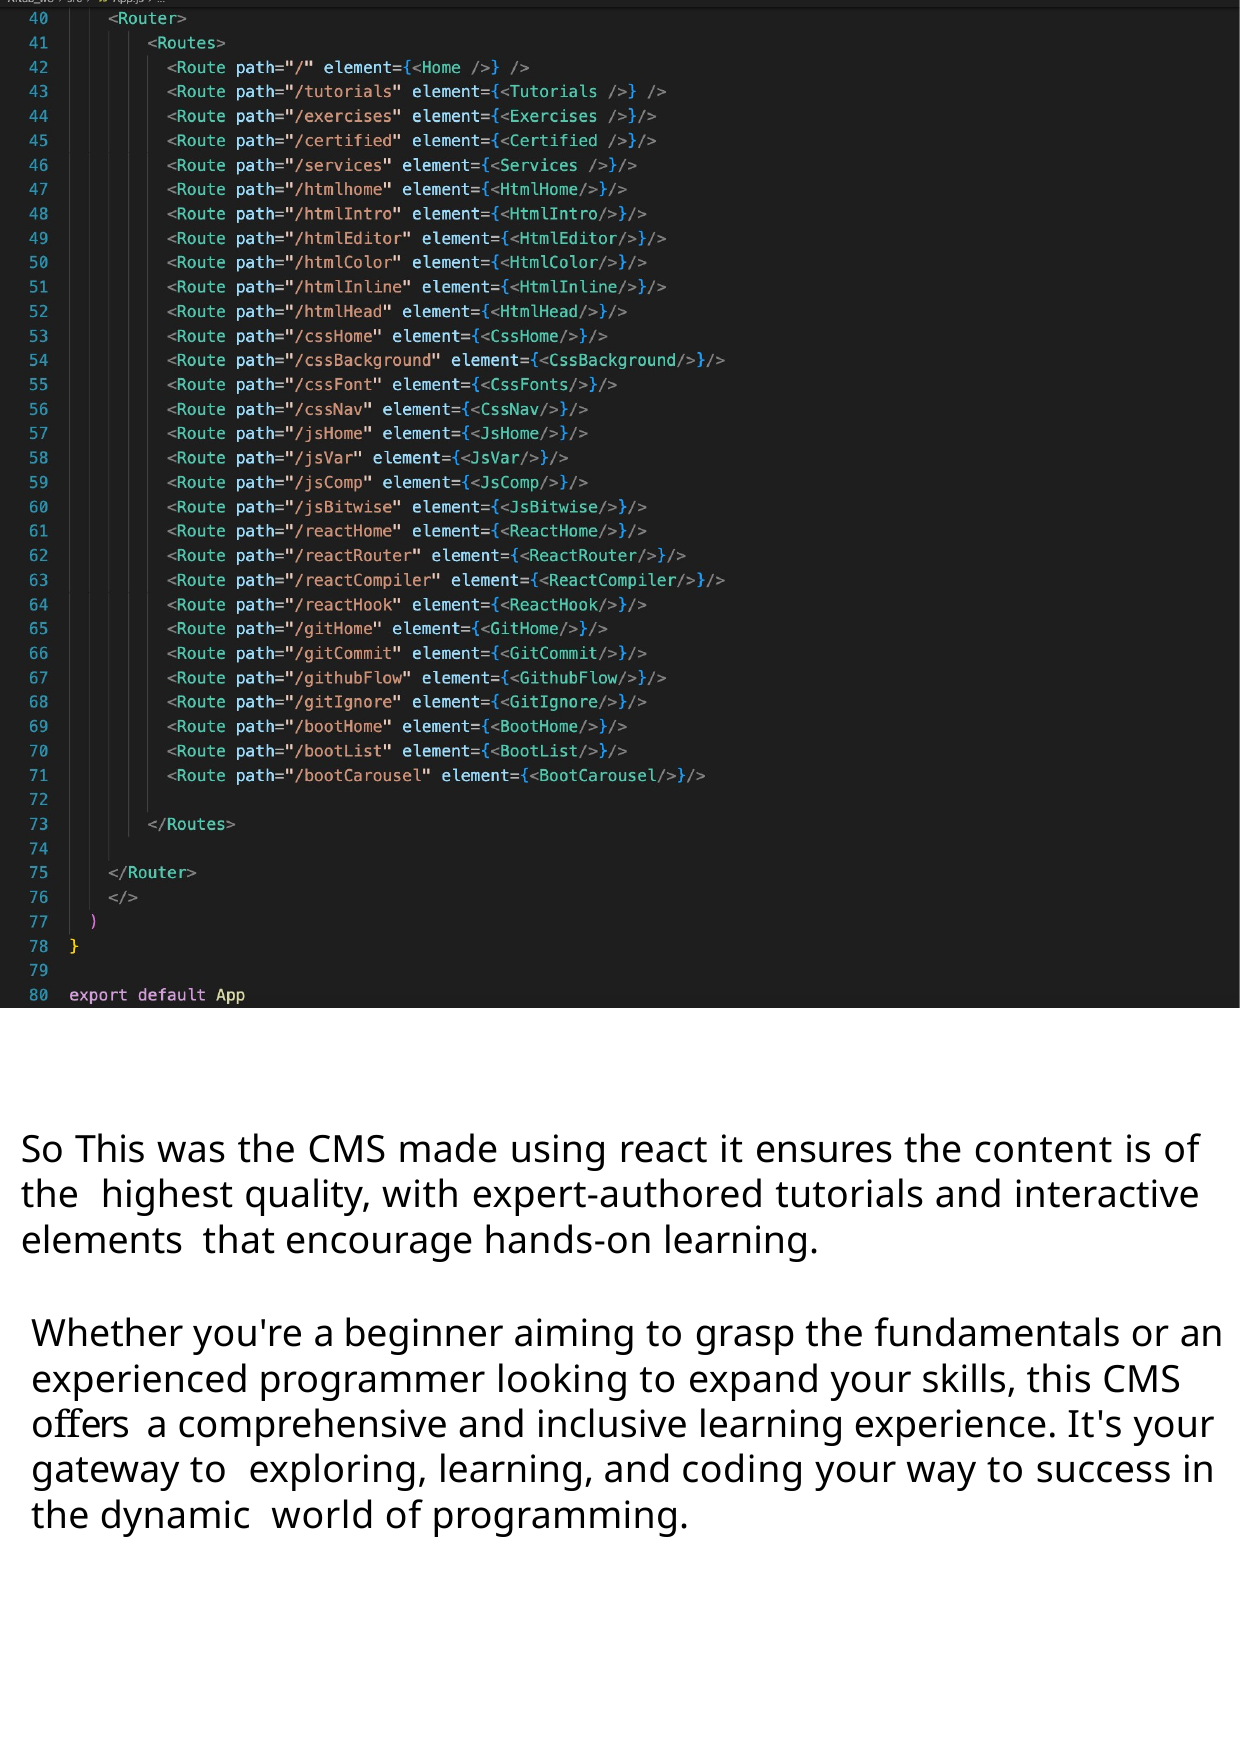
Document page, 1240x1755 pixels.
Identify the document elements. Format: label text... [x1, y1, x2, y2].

text_box So This was the CMS made using react it ensures the content is of the highest quality, with expert-authored tutorials and interactive elements that encourage hands-on learning. Whether you're a beginner aiming to grasp the fundamentals or an experienced programmer looking to expand your skills, this CMS offers a comprehensive and inclusive learning experience. It's your gateway to exploring, learning, and coding your way to success in the dynamic world of programming. [18, 1123, 1237, 1536]
picture [0, 0, 1240, 1008]
